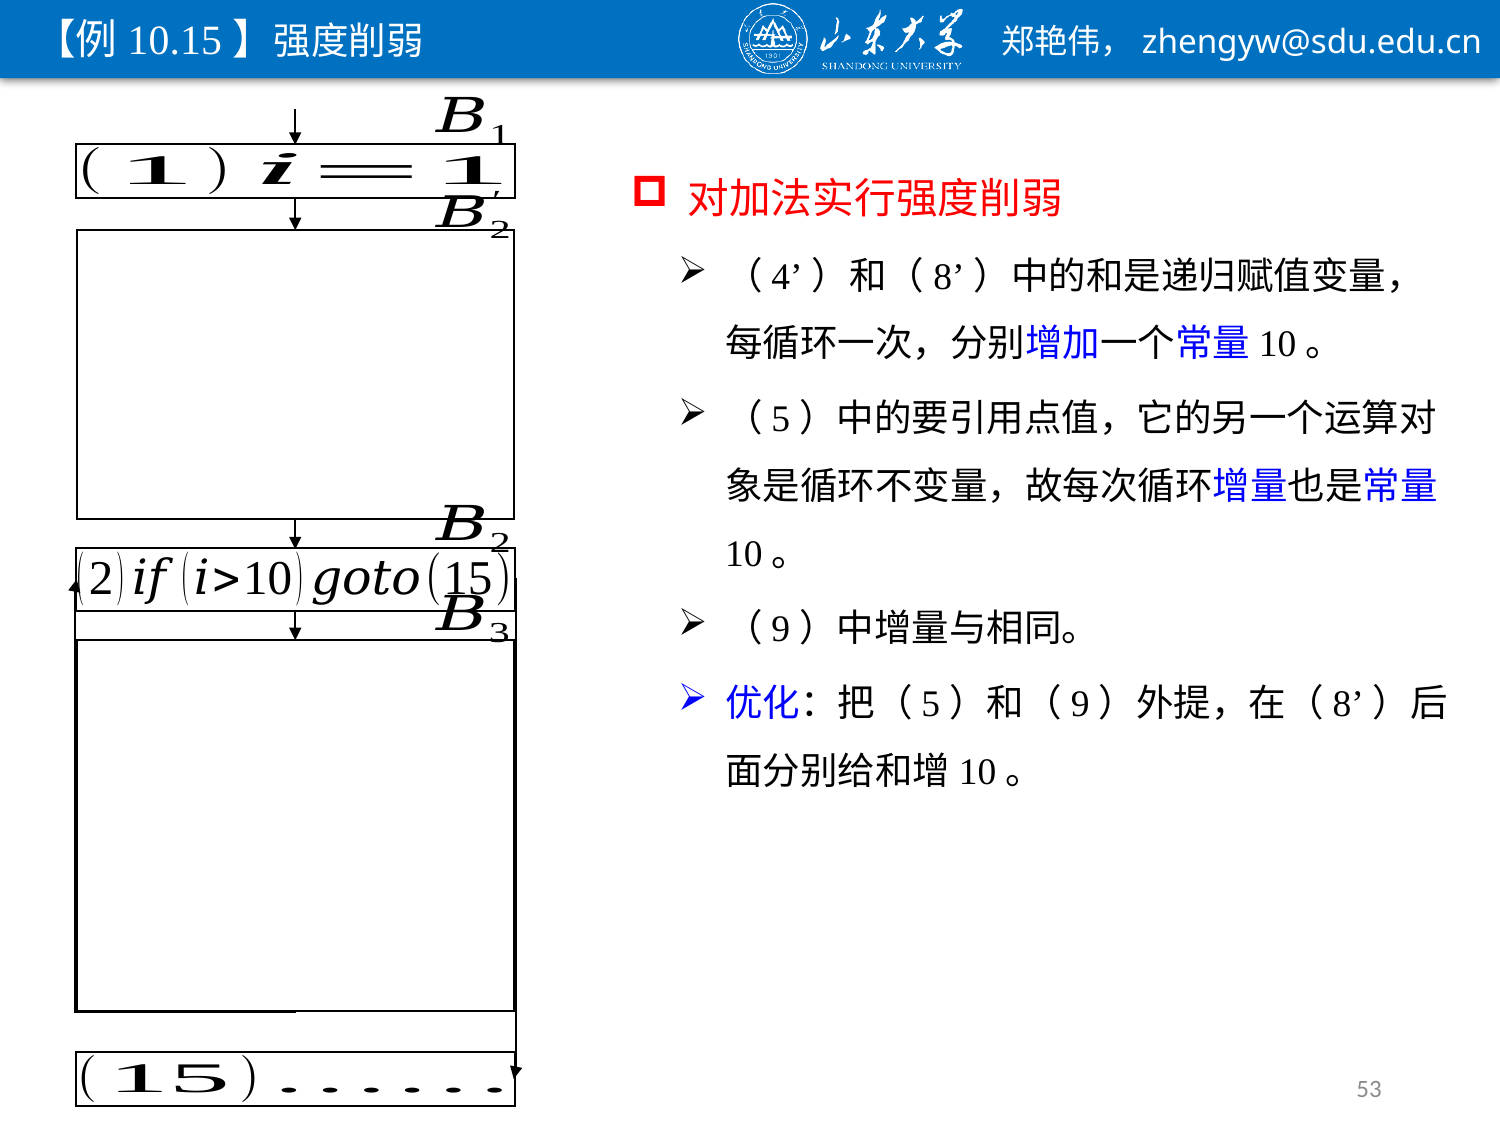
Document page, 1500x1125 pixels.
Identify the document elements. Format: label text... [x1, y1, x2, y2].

slide_number 53 [1059, 1057, 1397, 1118]
picture [738, 3, 963, 74]
text_box 【例10.15】强度削弱 [19, 5, 515, 70]
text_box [76, 89, 516, 1105]
